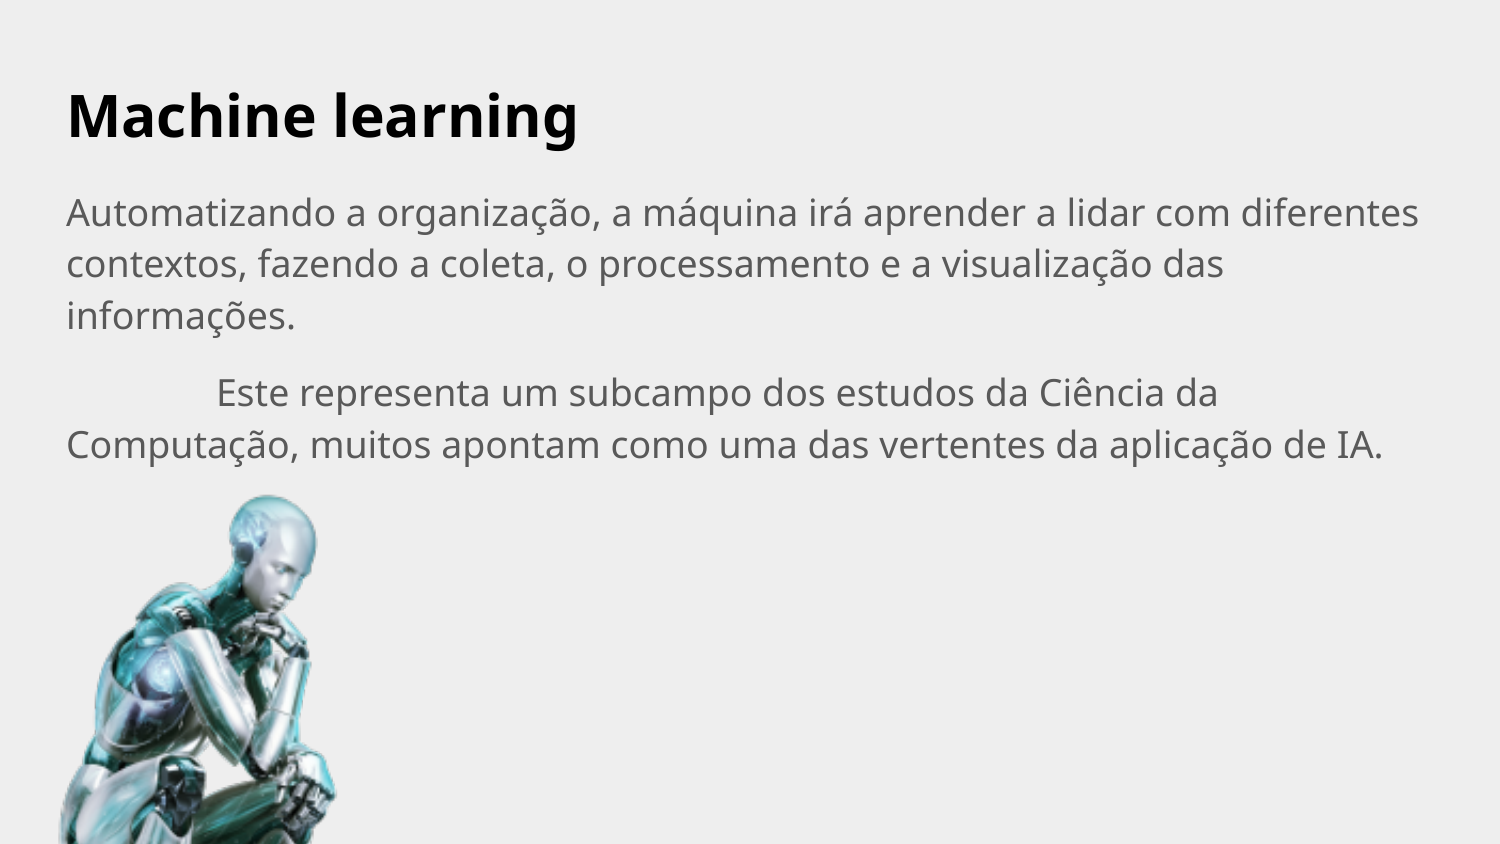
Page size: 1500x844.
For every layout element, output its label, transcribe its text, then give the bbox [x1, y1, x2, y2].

list Automatizando a organização, a máquina irá aprender a lidar com diferentes contextos, fazendo a coleta, o processamento e a visualização das informações. Este representa um subcampo dos estudos da Ciência da Computação, muitos apontam como uma das vertentes da aplicação de IA. [51, 167, 1449, 728]
title Machine learning [51, 64, 1449, 159]
picture [50, 482, 477, 844]
